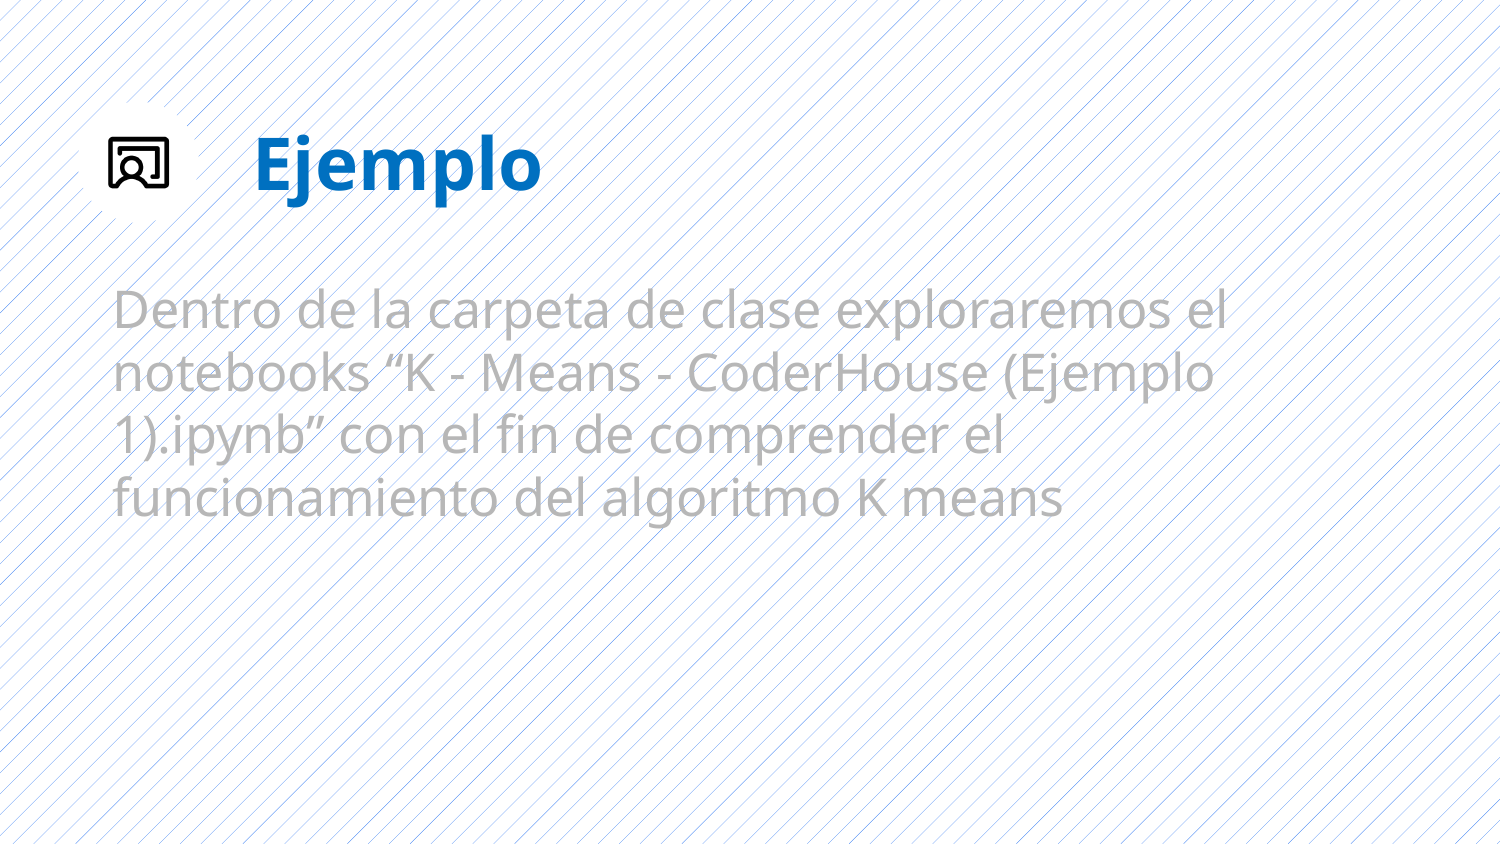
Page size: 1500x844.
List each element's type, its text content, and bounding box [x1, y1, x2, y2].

text_box Dentro de la carpeta de clase exploraremos el notebooks “K - Means - CoderHouse (Ejemplo 1).ipynb” con el fin de comprender el funcionamiento del algoritmo K means [97, 261, 1274, 542]
text_box Ejemplo [237, 112, 1414, 222]
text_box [77, 101, 200, 224]
